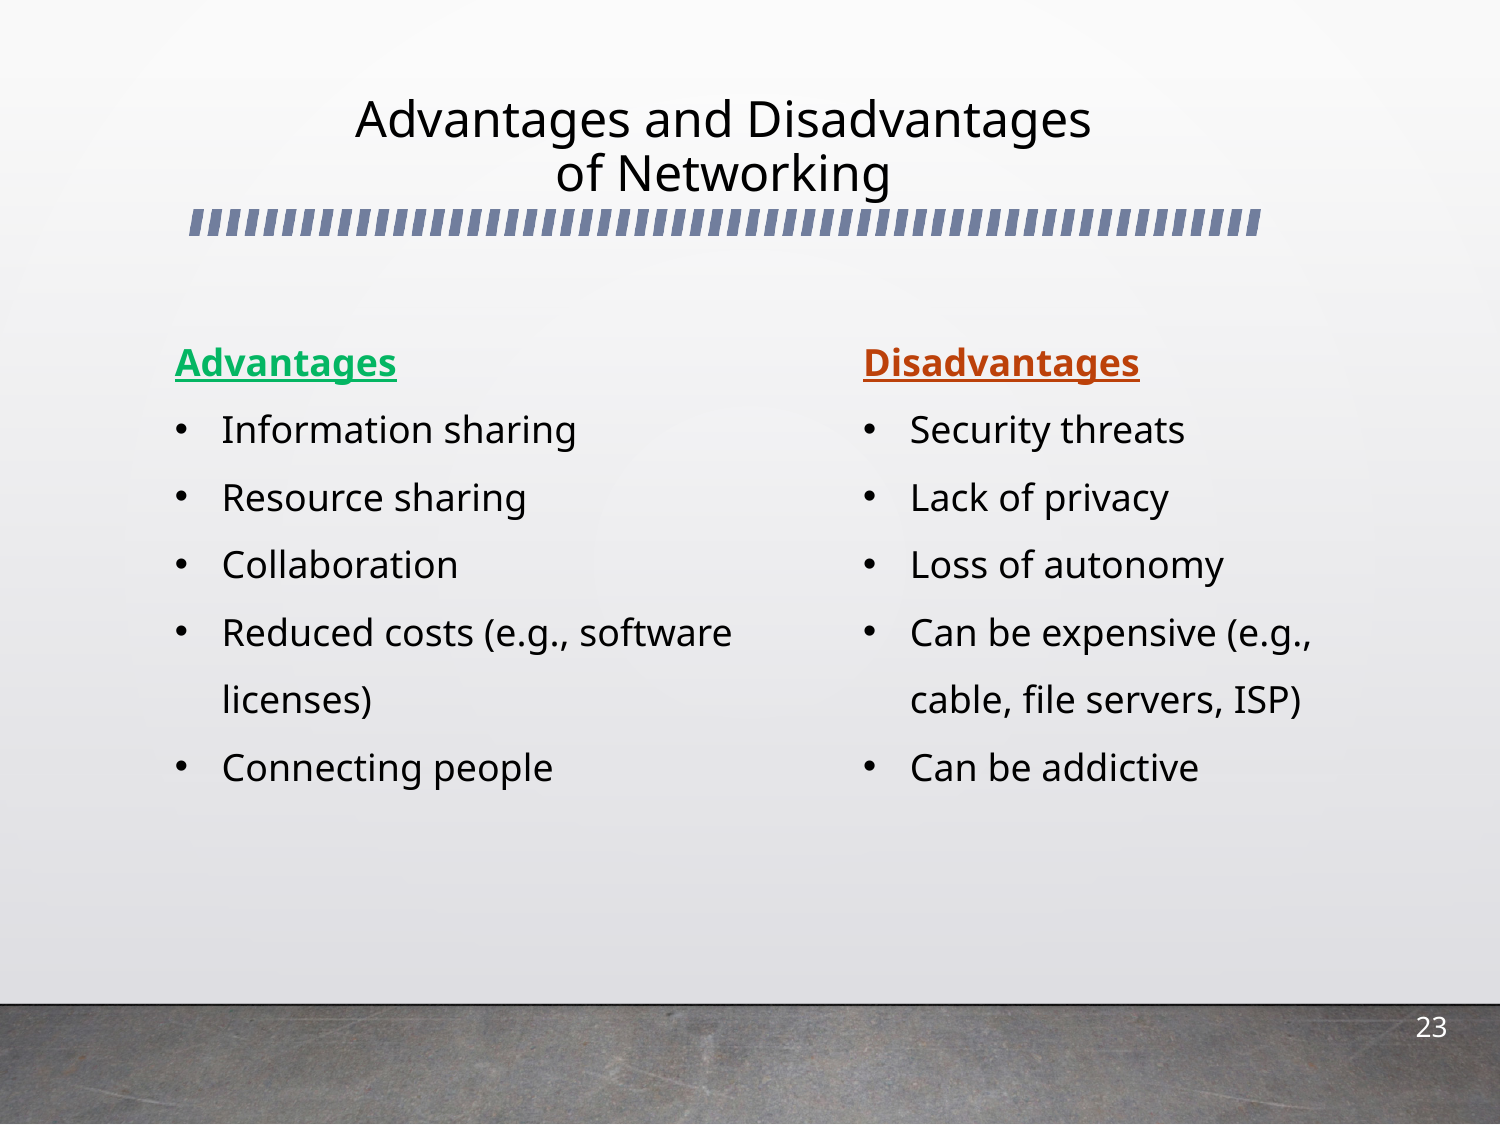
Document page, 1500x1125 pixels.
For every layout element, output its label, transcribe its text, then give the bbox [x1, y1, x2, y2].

picture [0, 1004, 1500, 1124]
text_box Advantages Information sharing Resource sharing Collaboration Reduced costs (e.g., software licenses) Connecting people [160, 308, 848, 864]
title Advantages and Disadvantages of Networking [185, 62, 1264, 235]
text_box Disadvantages Security threats Lack of privacy Loss of autonomy Can be expensive (e.g., cable, file servers, ISP) Can be addictive [848, 308, 1419, 864]
